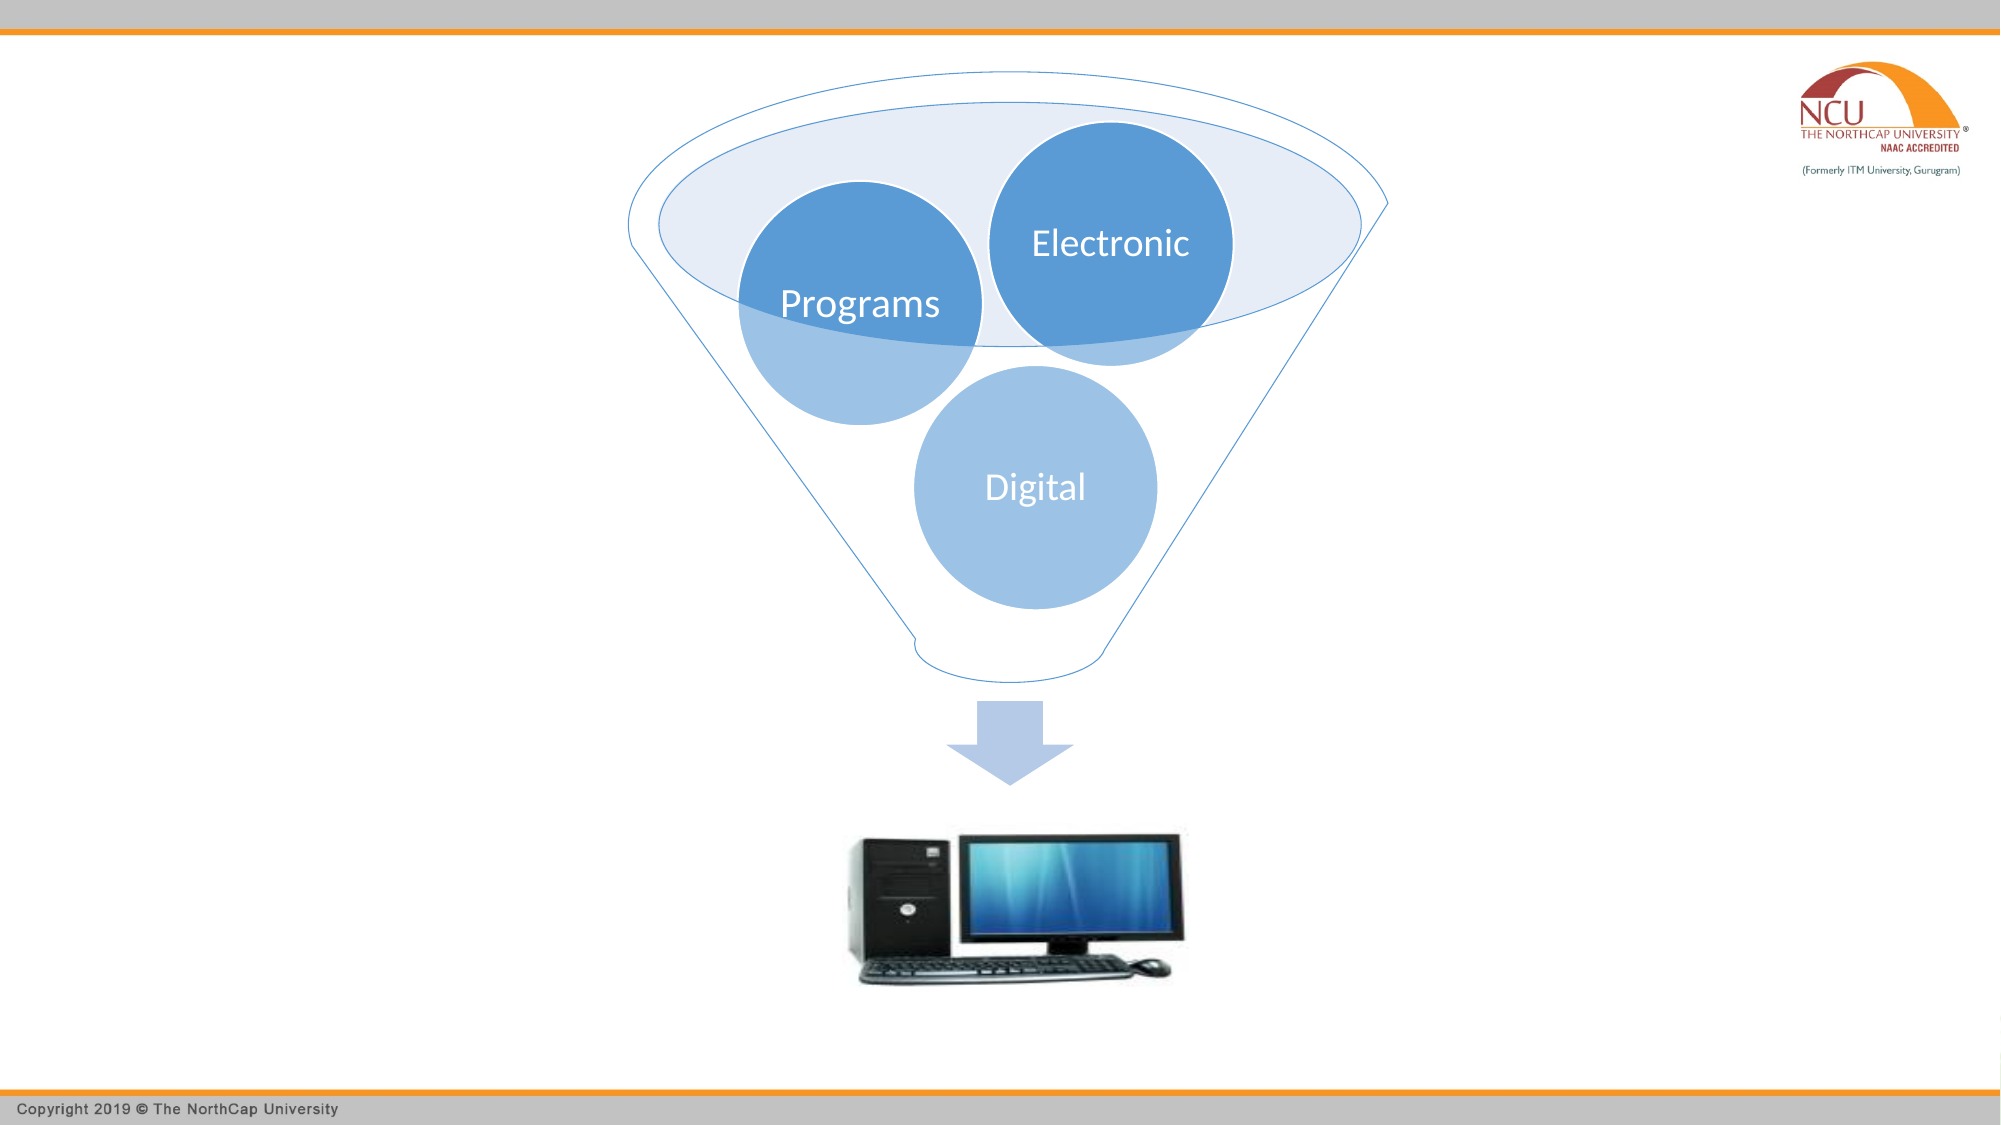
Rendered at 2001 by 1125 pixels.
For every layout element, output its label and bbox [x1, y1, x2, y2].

picture [0, 0, 2001, 1125]
list [117, 66, 1903, 939]
